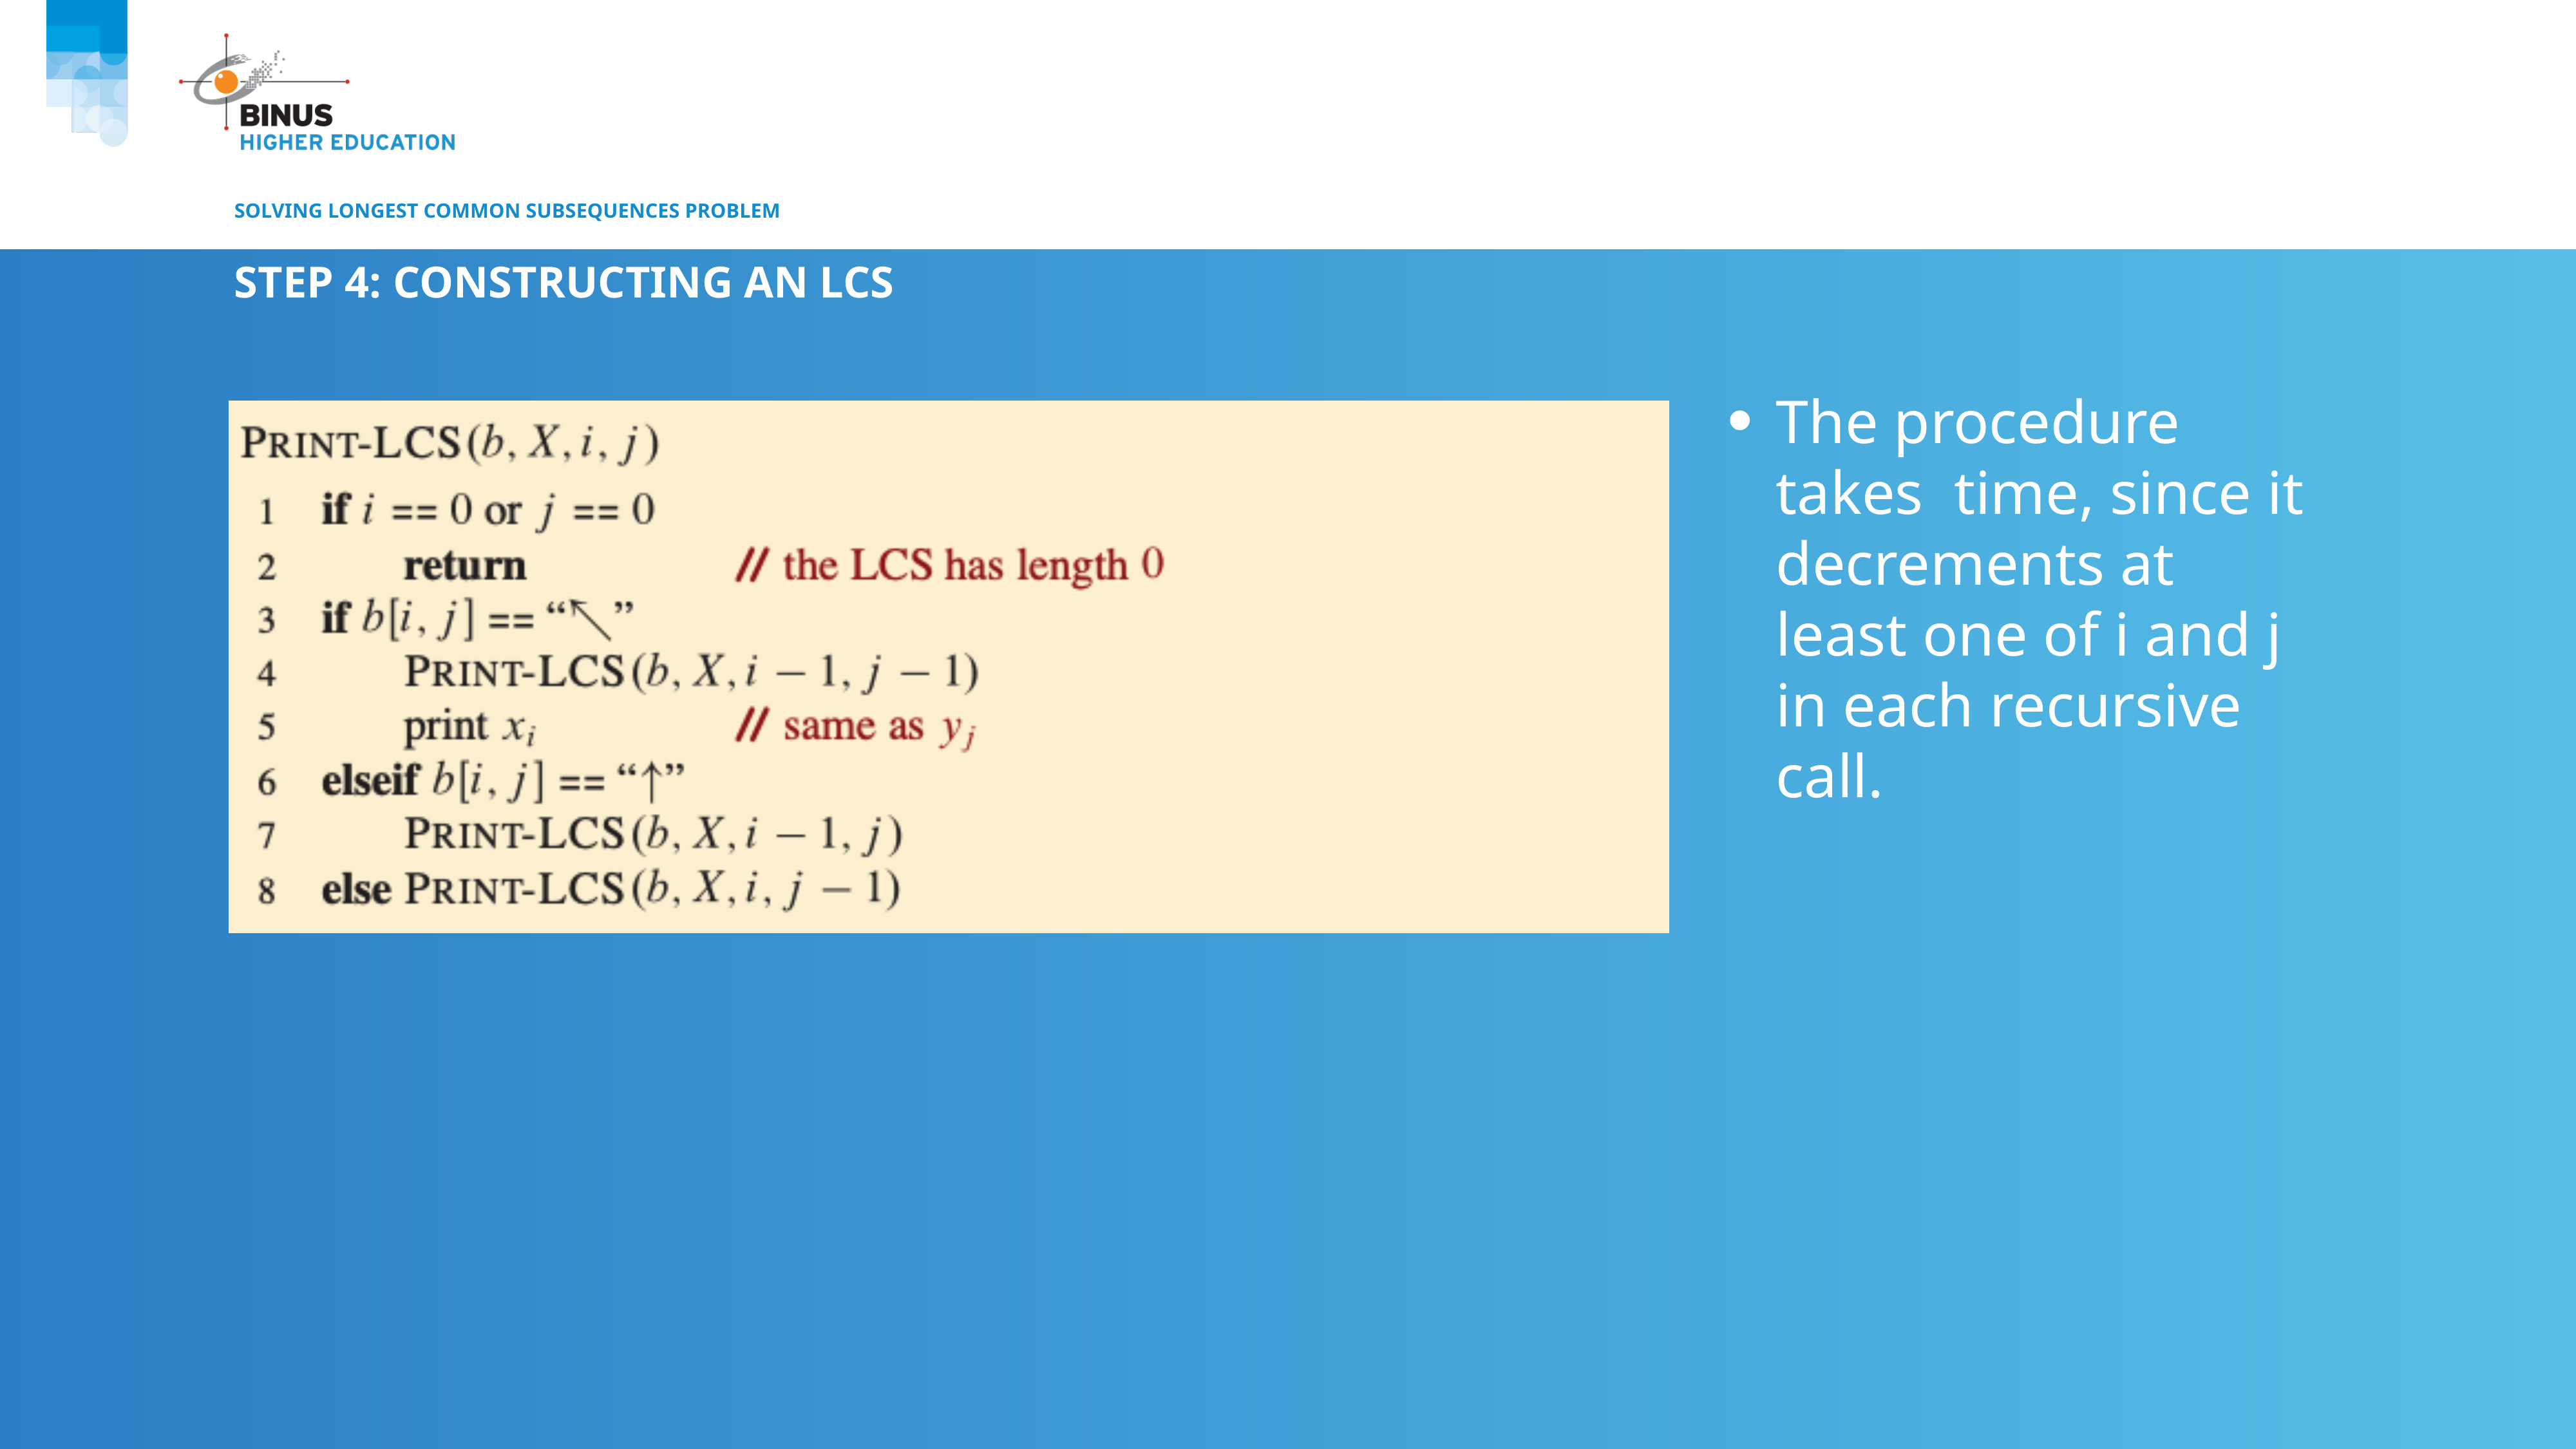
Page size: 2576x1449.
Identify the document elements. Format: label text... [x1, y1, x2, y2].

list Step 4: constructing an LCS [228, 255, 1262, 341]
picture [229, 401, 1669, 933]
picture [46, 0, 455, 154]
title Solving longest common subsequences problem [228, 197, 1784, 252]
